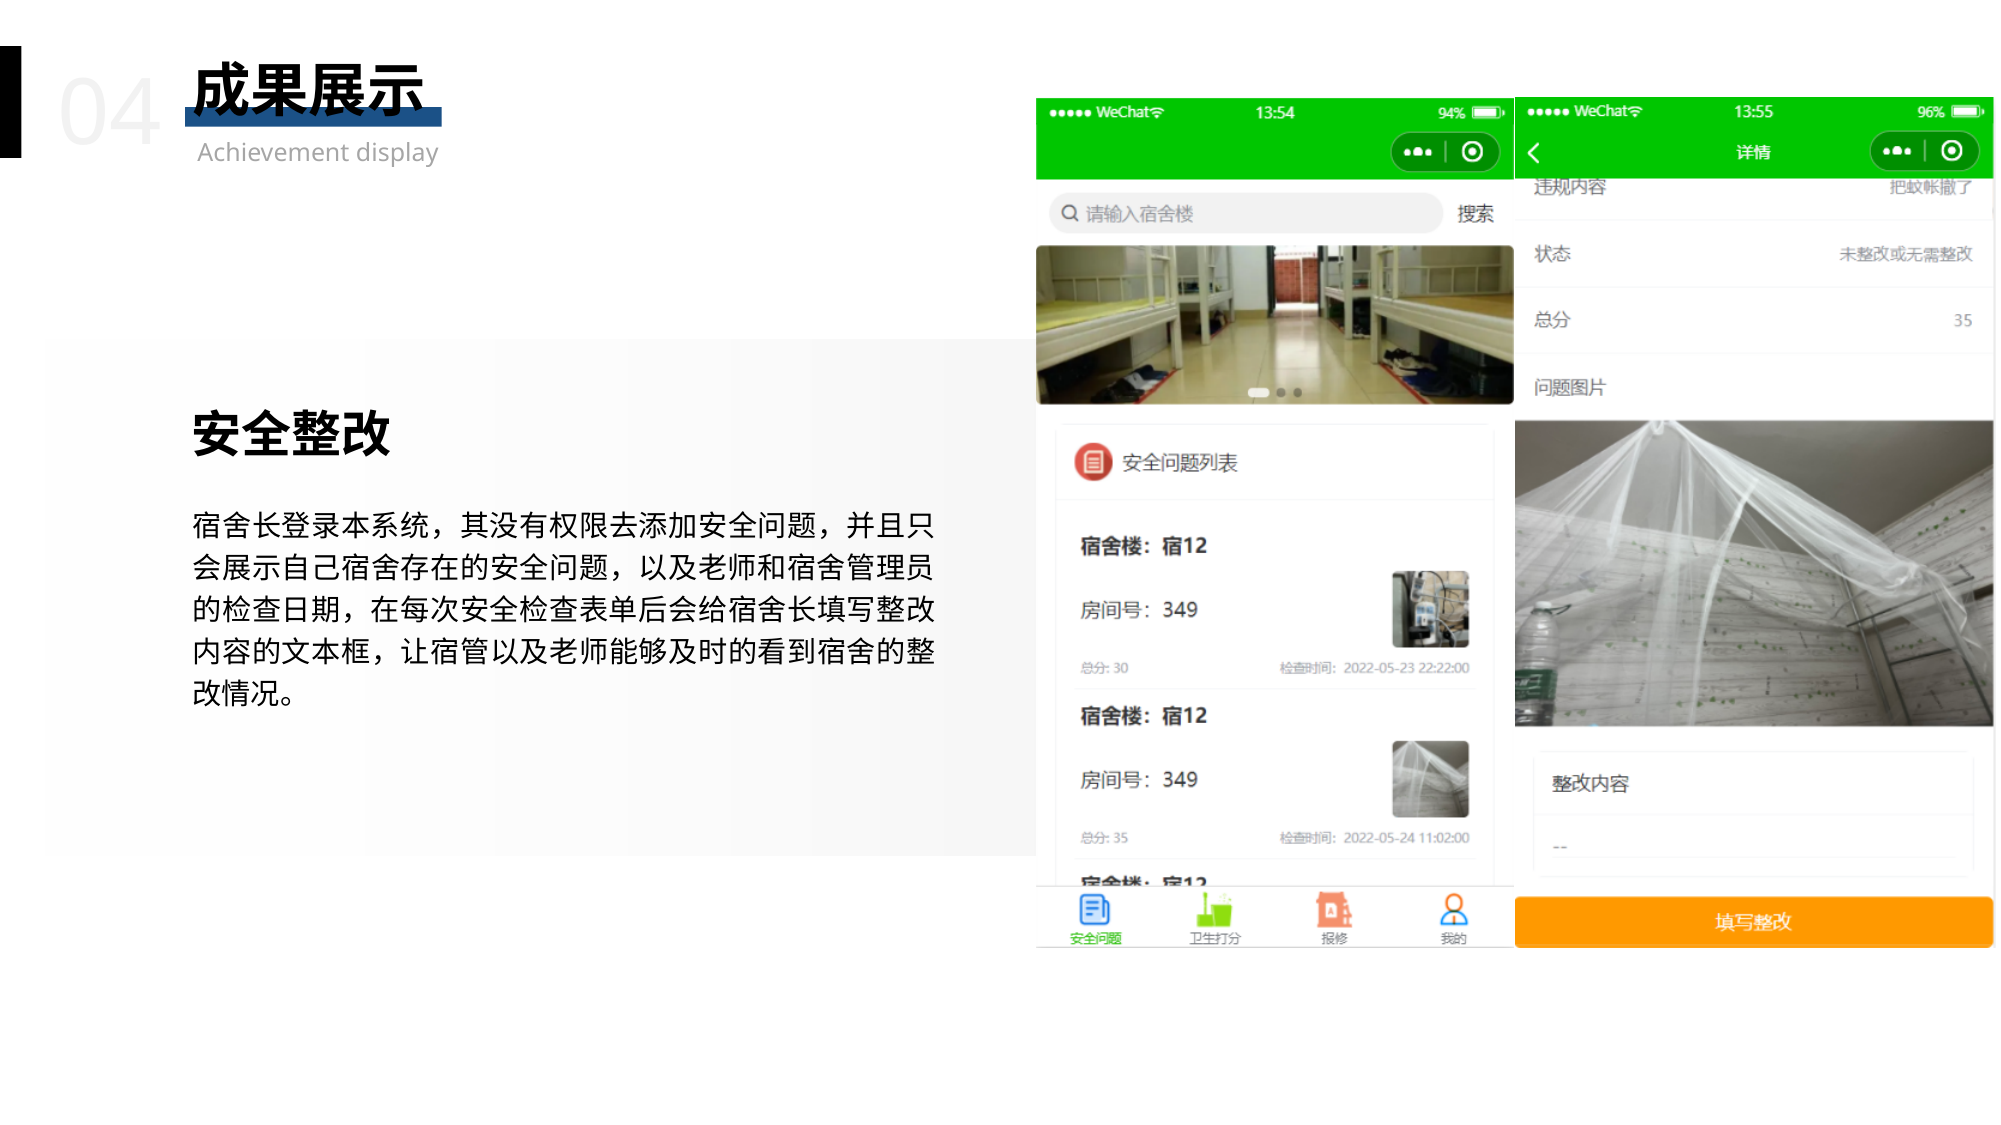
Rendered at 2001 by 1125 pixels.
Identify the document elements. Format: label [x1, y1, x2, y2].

picture [1036, 97, 1514, 948]
text_box [0, 340, 1036, 856]
text_box [0, 45, 657, 175]
picture [1515, 97, 1996, 948]
